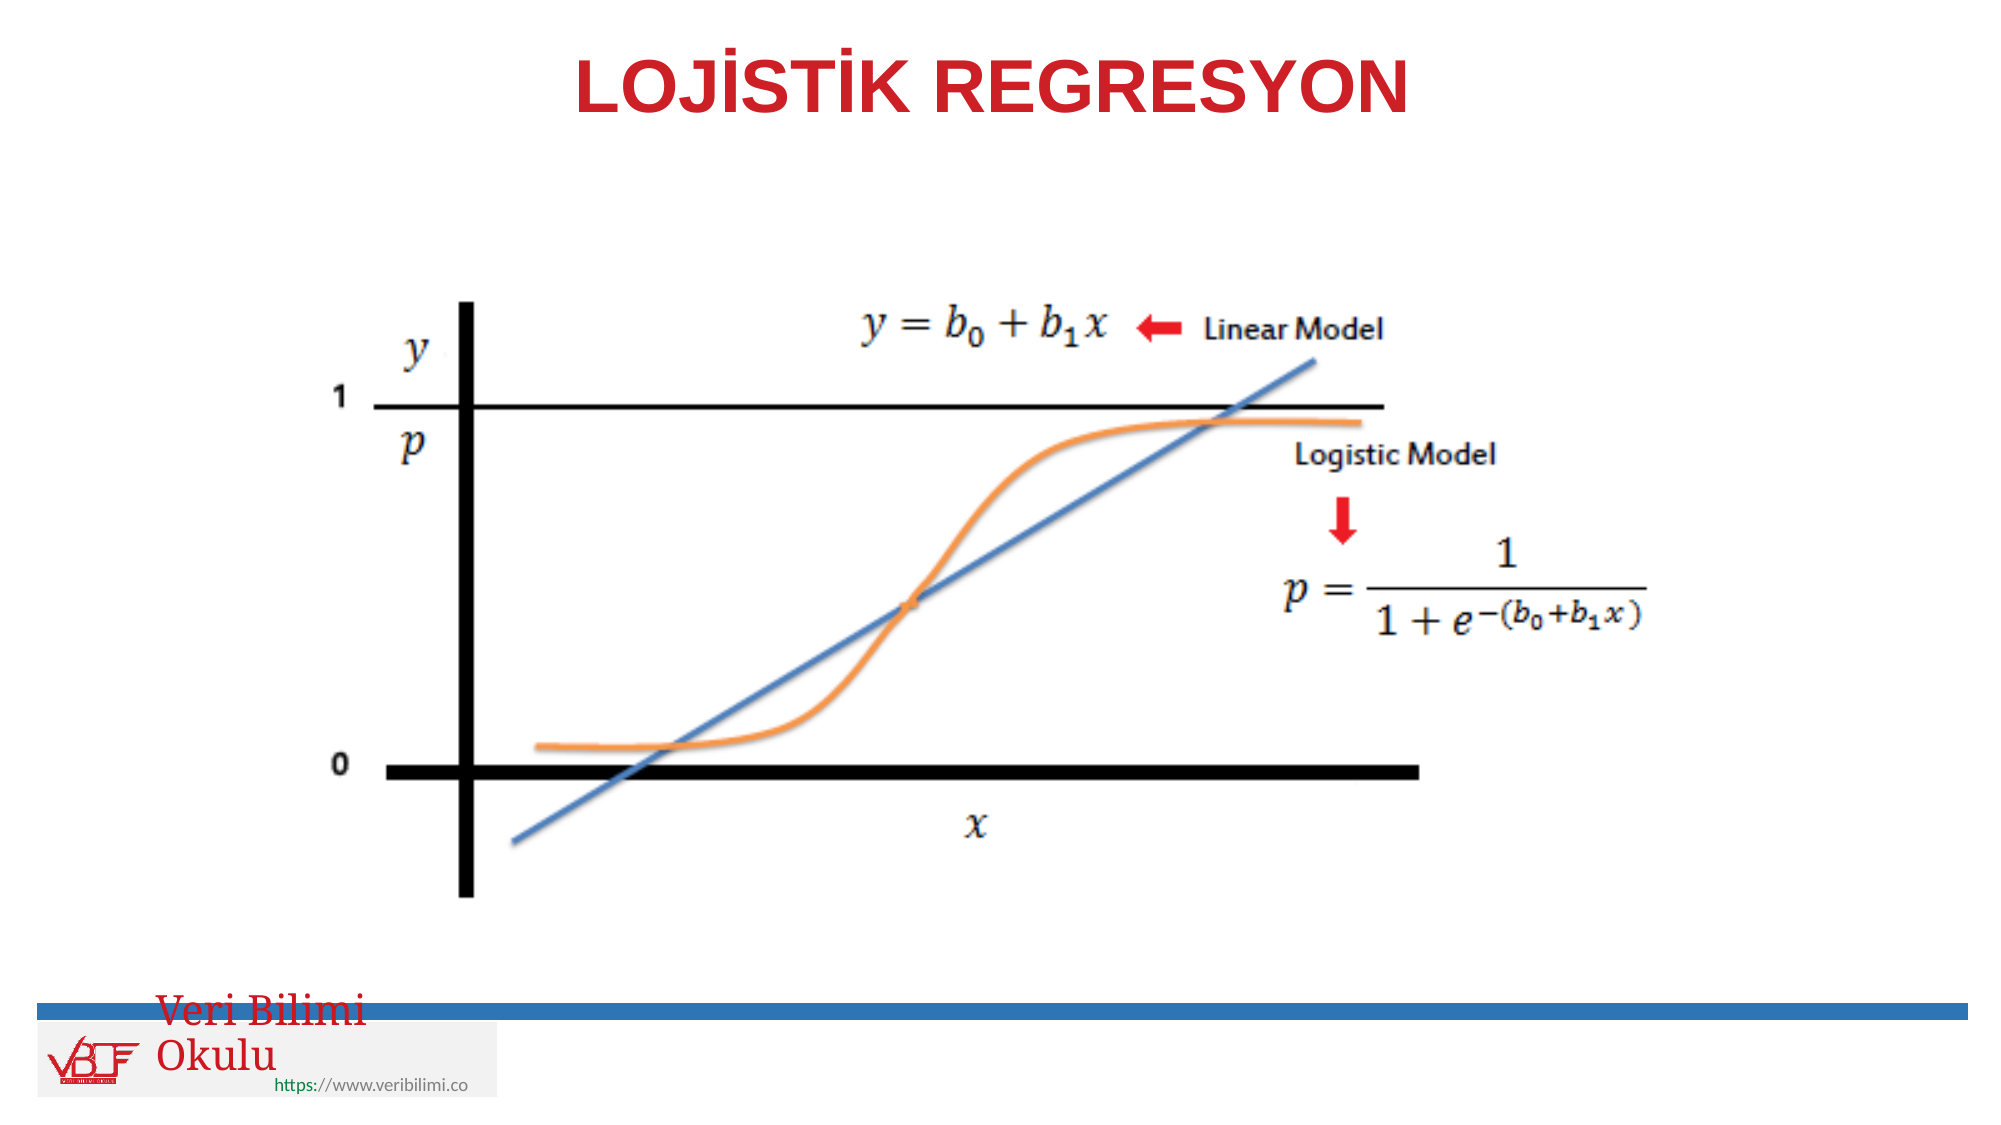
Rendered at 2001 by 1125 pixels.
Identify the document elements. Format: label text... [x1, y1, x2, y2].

picture [314, 267, 1705, 929]
text_box LOJİSTİK REGRESYON [480, 30, 1431, 135]
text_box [37, 1022, 537, 1103]
